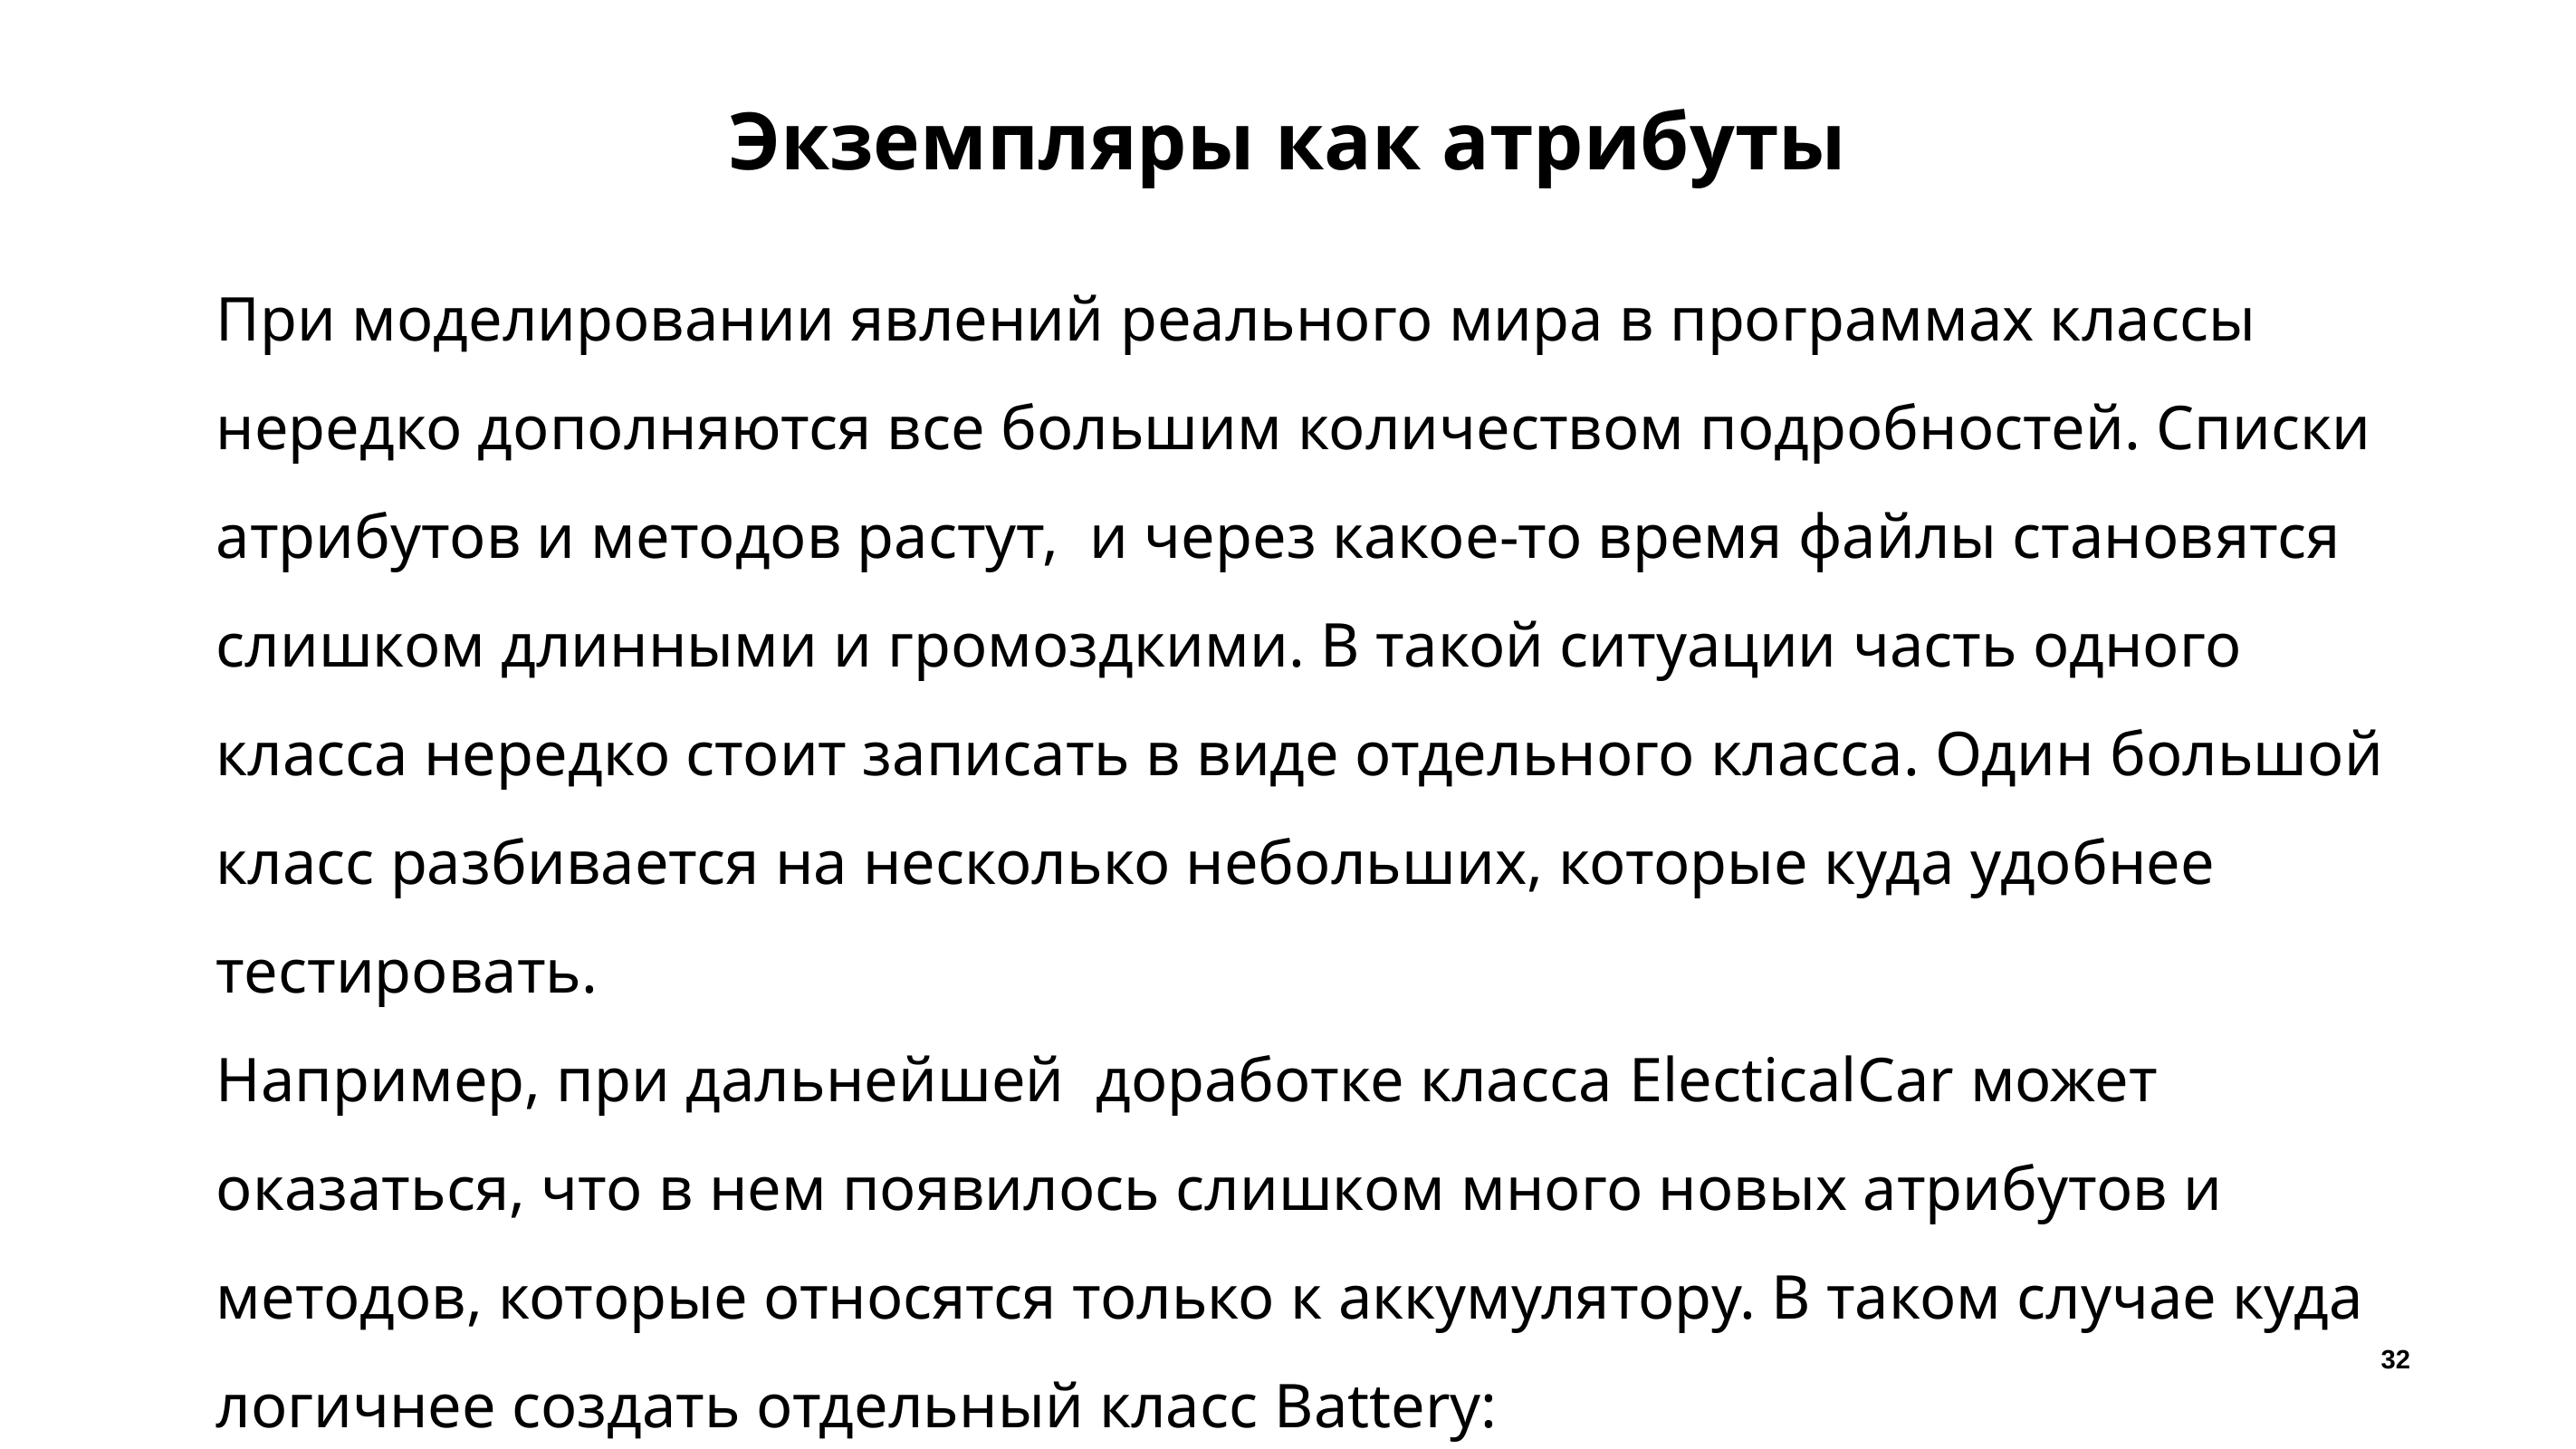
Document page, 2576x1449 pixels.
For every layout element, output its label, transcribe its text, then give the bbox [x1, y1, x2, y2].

text_box При моделировании явлений реального мира в программах классы нередко дополняются все большим количеством подробностей. Списки атрибутов и методов растут, и через какое-то время файлы становятся слишком длинными и громоздкими. В такой ситуации часть одного класса нередко стоит записать в виде отдельного класса. Один большой класс разбивается на несколько небольших, которые куда удобнее тестировать. Например, при дальнейшей доработке класса ElecticalCar может оказаться, что в нем появилось слишком много новых атрибутов и методов, которые относятся только к аккумулятору. В таком случае куда логичнее создать отдельный класс Battery: [203, 237, 2457, 1446]
title Экземпляры как атрибуты [160, 85, 2415, 254]
